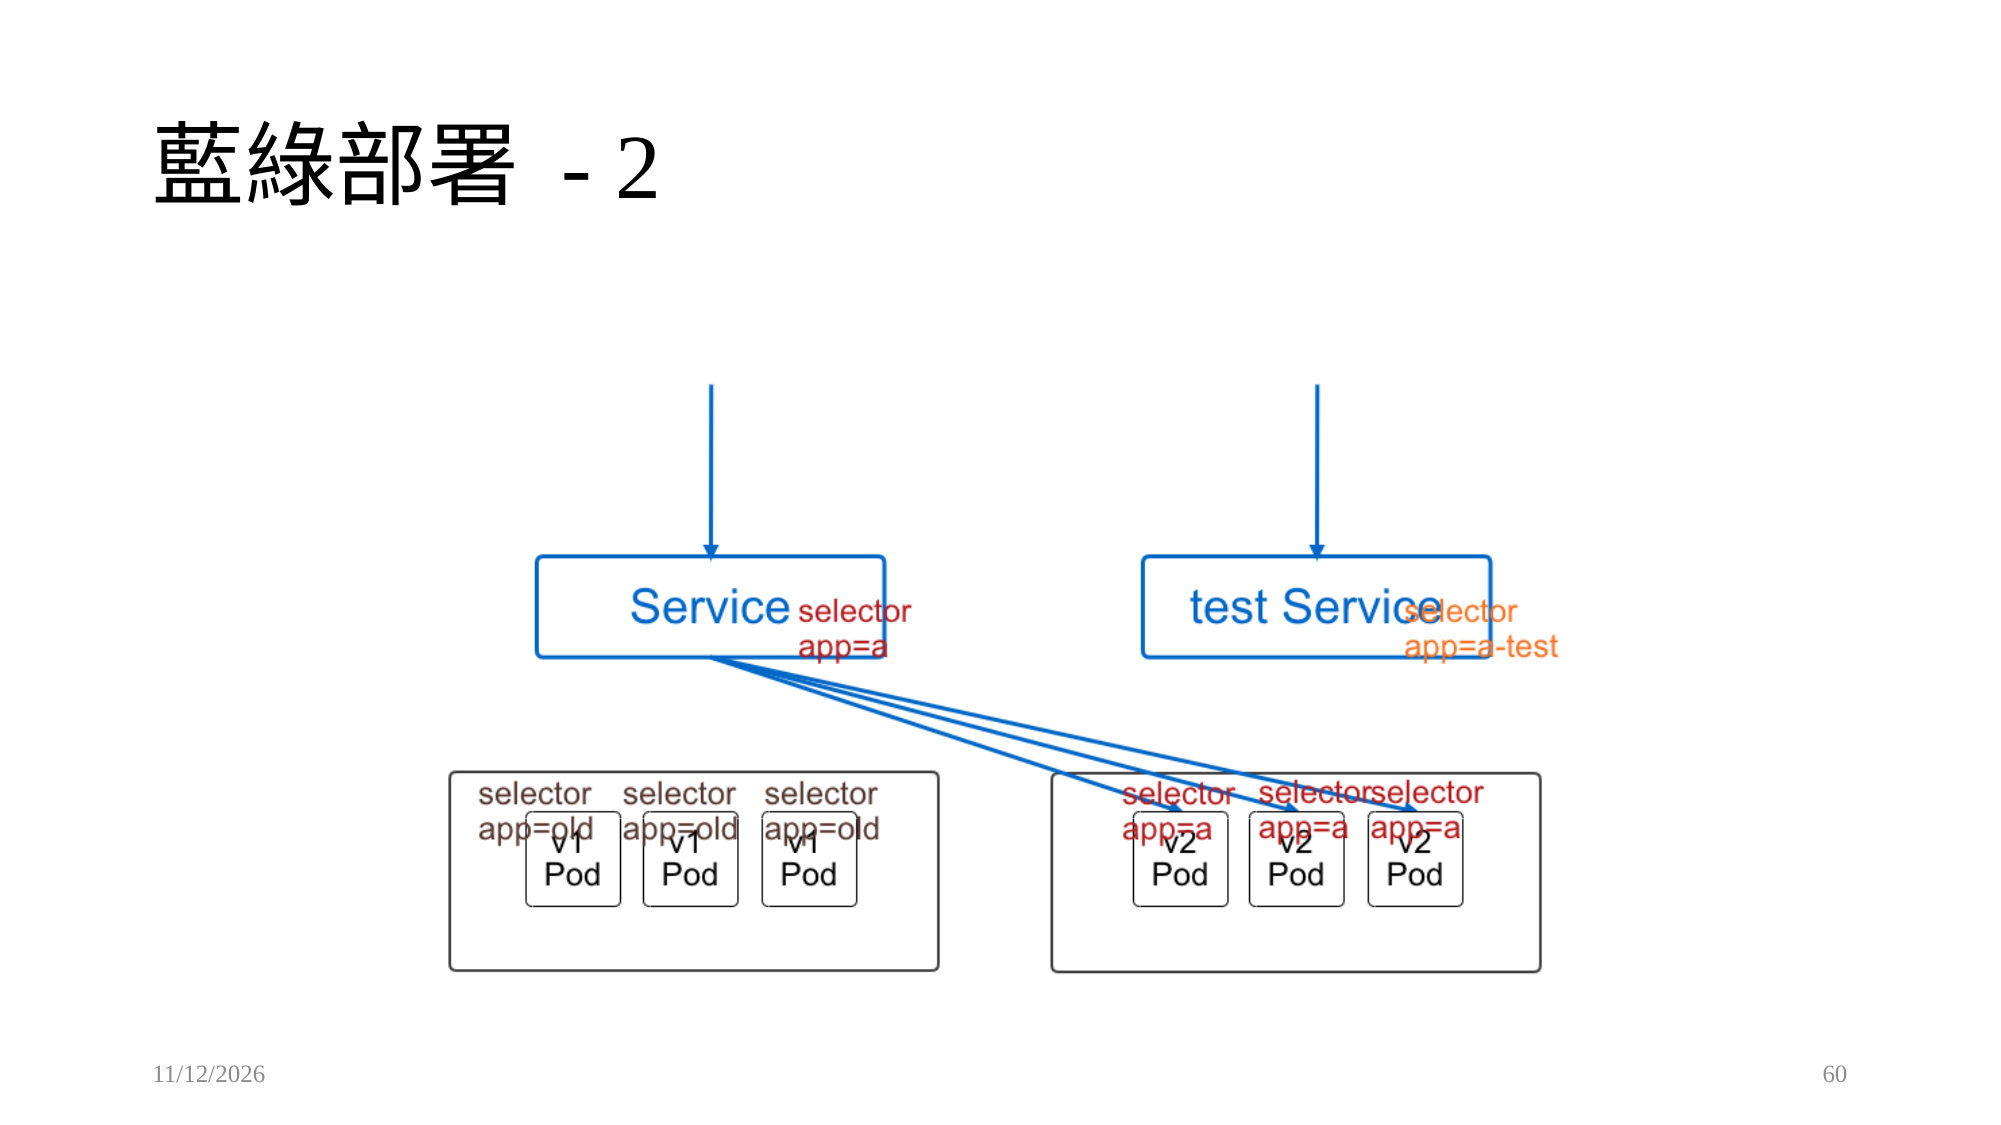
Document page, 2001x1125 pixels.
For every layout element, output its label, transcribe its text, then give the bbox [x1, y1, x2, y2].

slide_number 60 [1412, 1042, 1863, 1103]
title 藍綠部署 - 2 [137, 59, 1863, 278]
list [346, 299, 1654, 1014]
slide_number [137, 1042, 588, 1103]
